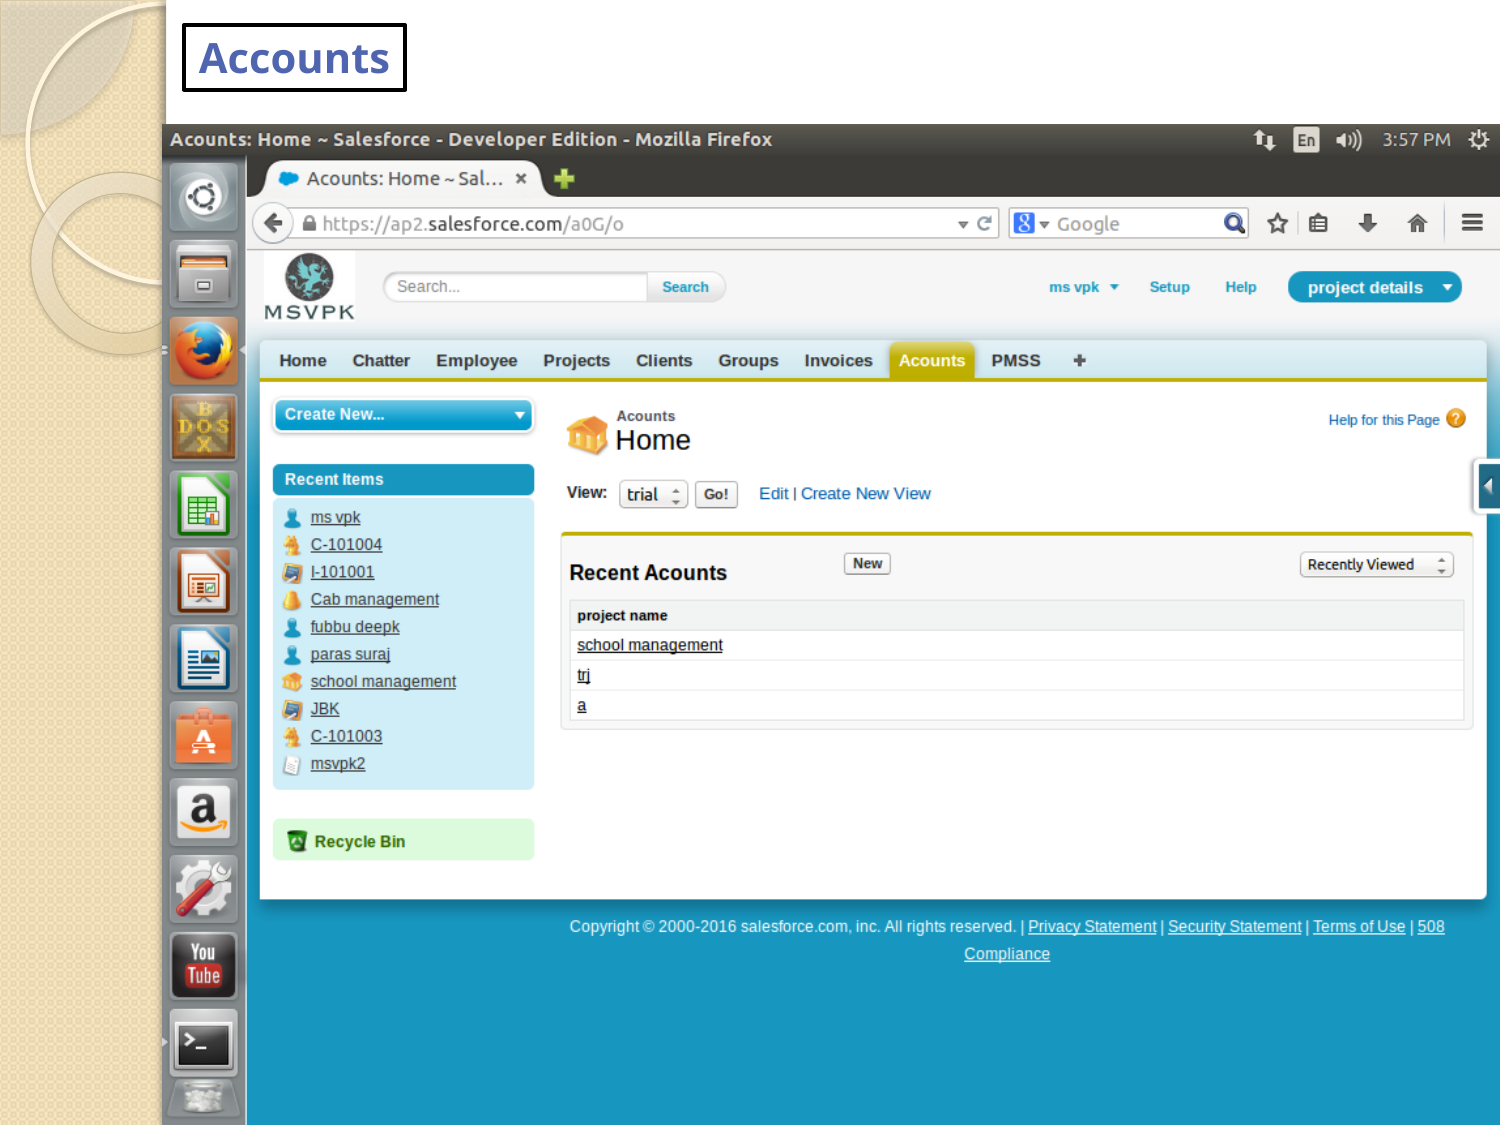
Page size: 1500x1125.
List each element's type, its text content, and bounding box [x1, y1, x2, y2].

picture [162, 124, 1500, 1125]
text_box Accounts [182, 23, 407, 92]
